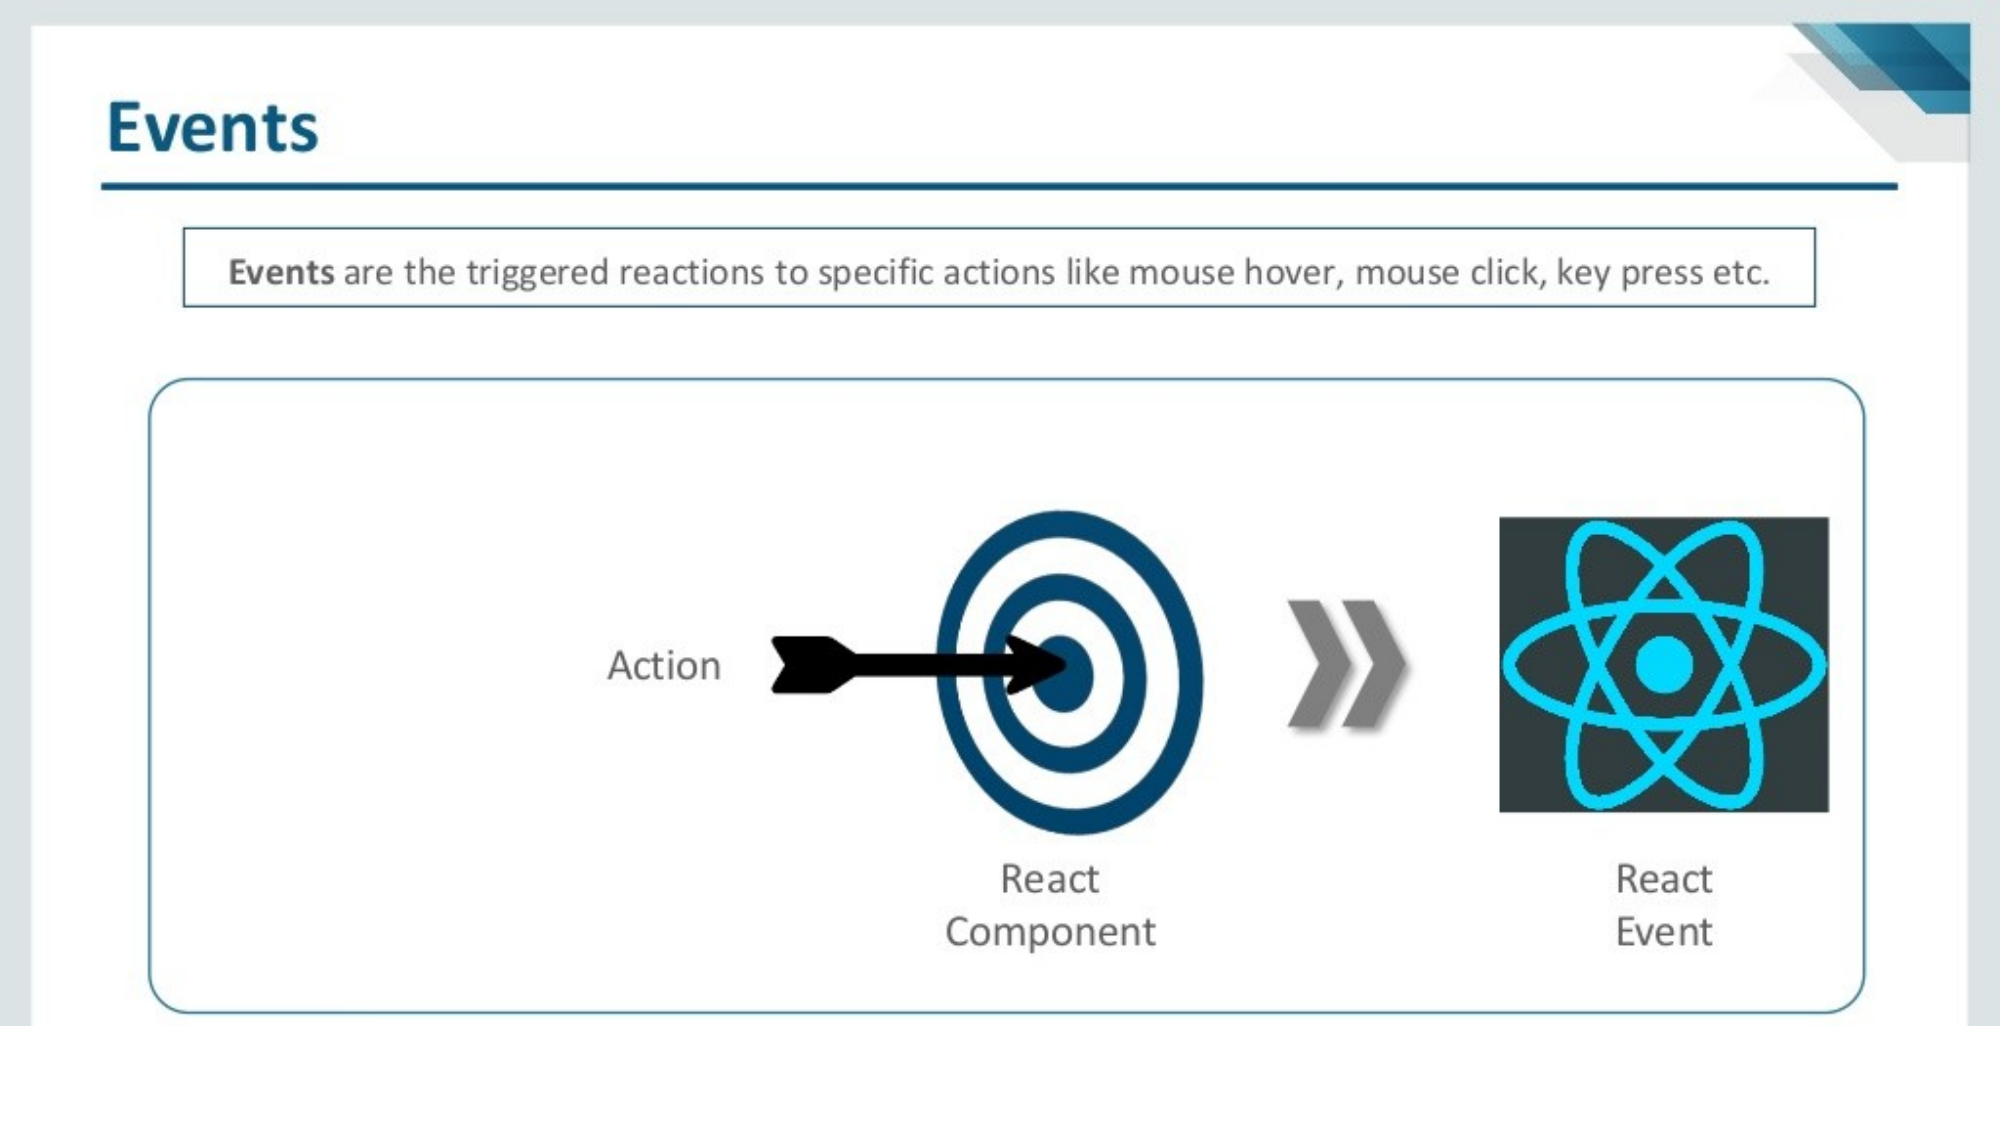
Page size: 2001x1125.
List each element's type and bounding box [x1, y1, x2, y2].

text_box [0, 0, 2000, 1026]
